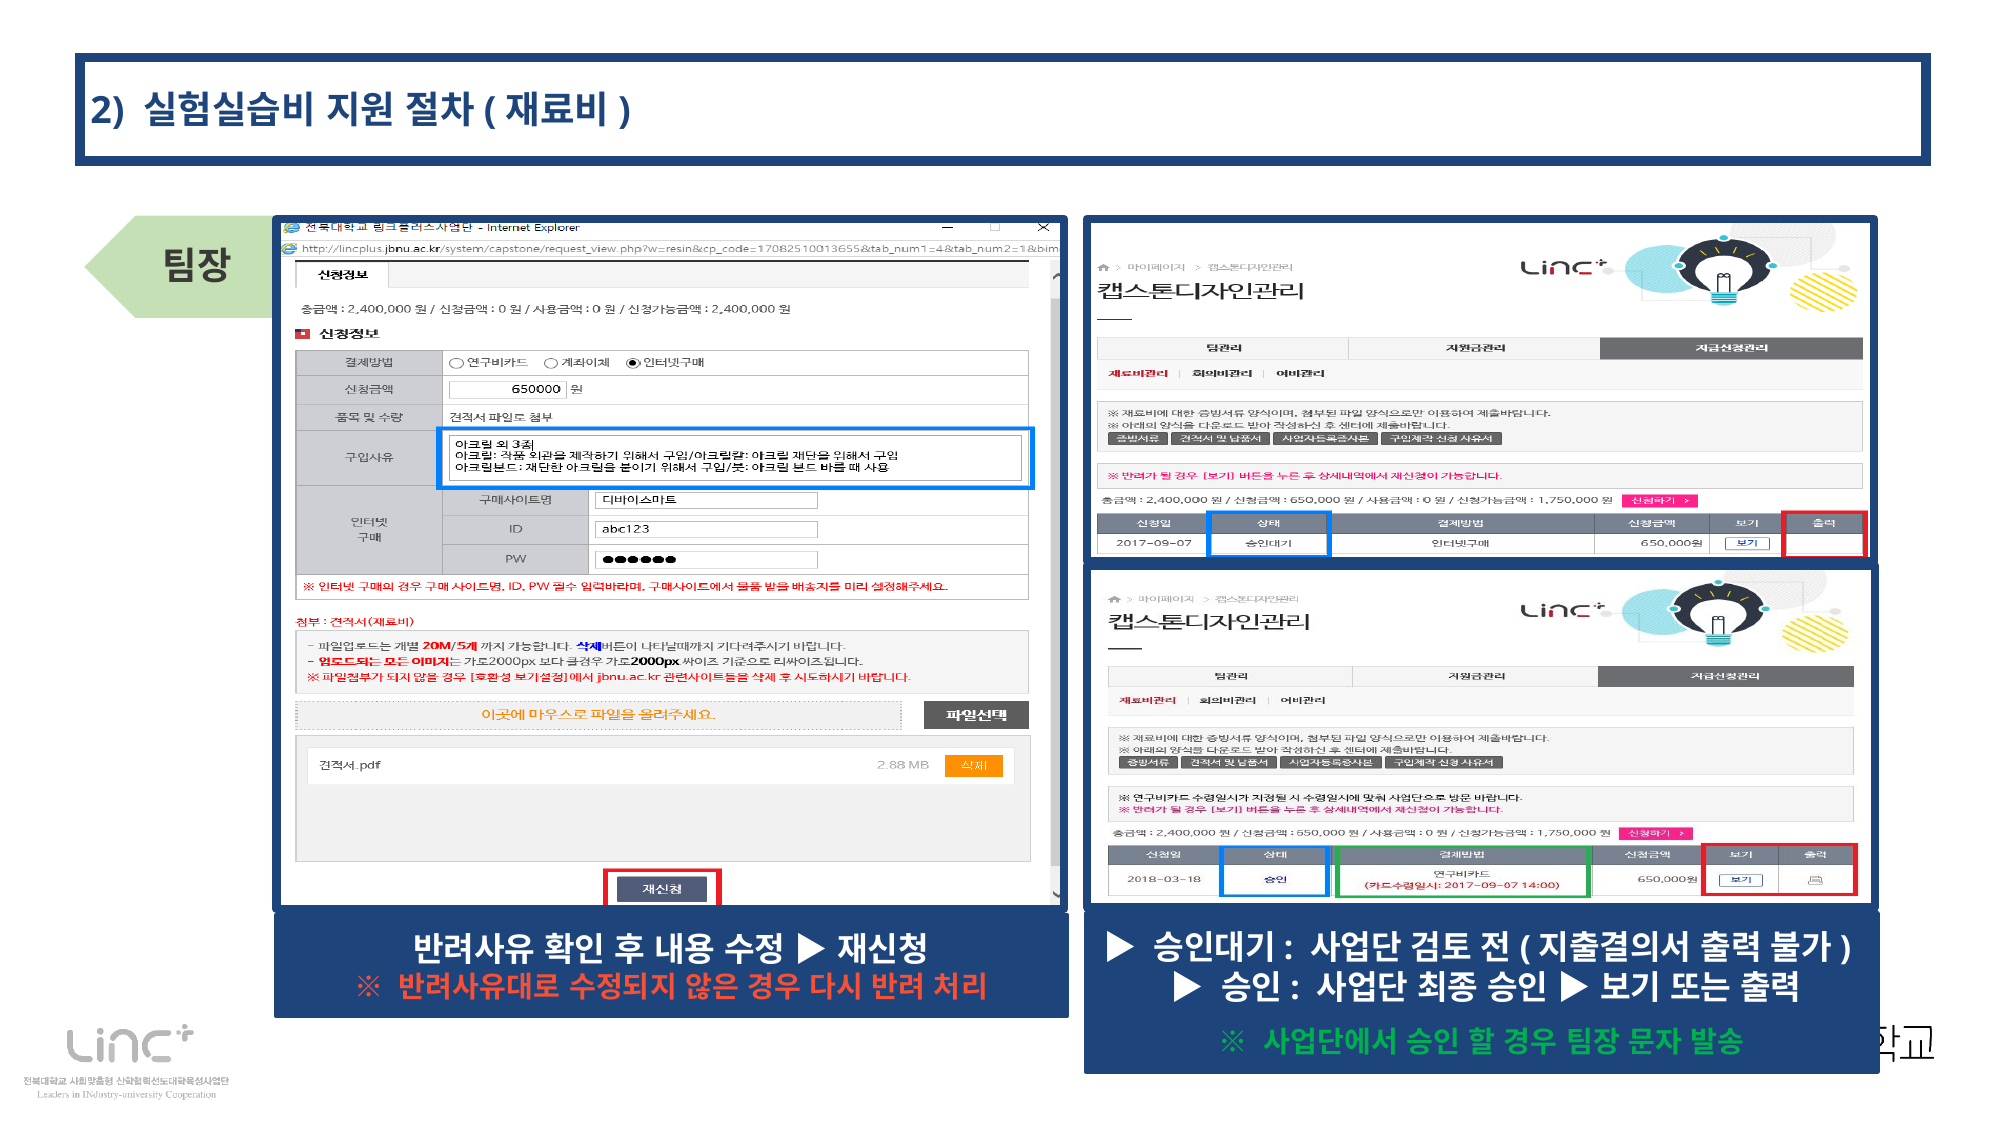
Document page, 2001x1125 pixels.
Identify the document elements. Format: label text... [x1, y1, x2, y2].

picture [20, 1019, 231, 1103]
text_box [79, 56, 1927, 162]
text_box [275, 218, 1068, 1016]
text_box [84, 215, 291, 318]
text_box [1085, 218, 1878, 1072]
text_box 2) 실험실습비 지원 절차(재료비) [75, 78, 646, 139]
picture [1878, 999, 1934, 1072]
